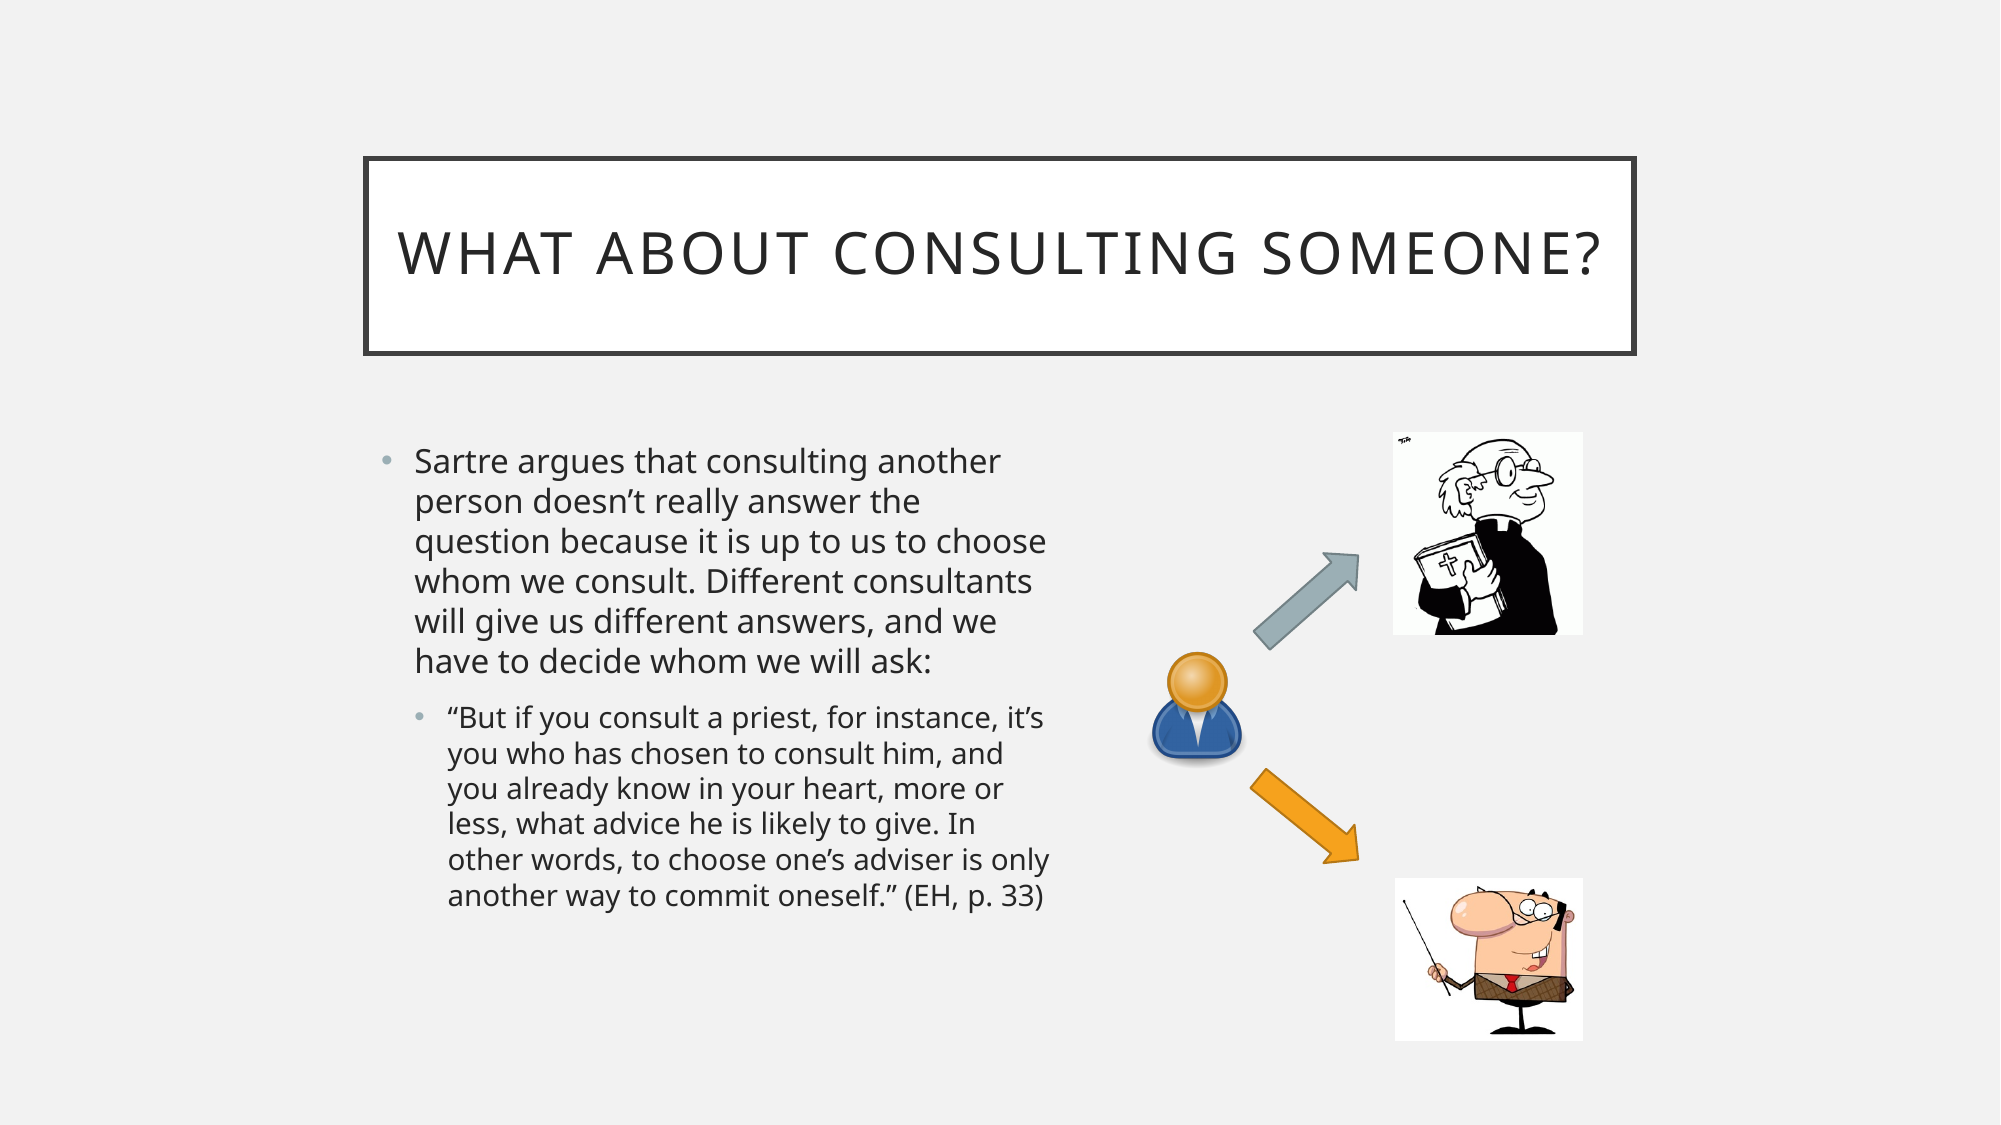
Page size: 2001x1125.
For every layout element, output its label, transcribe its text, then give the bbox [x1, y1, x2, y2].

picture [1393, 432, 1583, 635]
picture [1395, 878, 1583, 1041]
list Sartre argues that consulting another person doesn’t really answer the question because it is up to us to choose whom we consult. Different consultants will give us different answers, and we have to decide whom we will ask: “But if you consult a priest, for instance, it’s you who has chosen to consult him, and you already know in your heart, more or less, what advice he is likely to give. In other words, to choose one’s adviser is only another way to commit oneself.” (EH, p. 33) [366, 432, 1070, 942]
picture [1131, 643, 1263, 775]
text_box [1249, 768, 1360, 865]
text_box [1252, 552, 1360, 651]
title What about consulting someone? [363, 156, 1637, 356]
